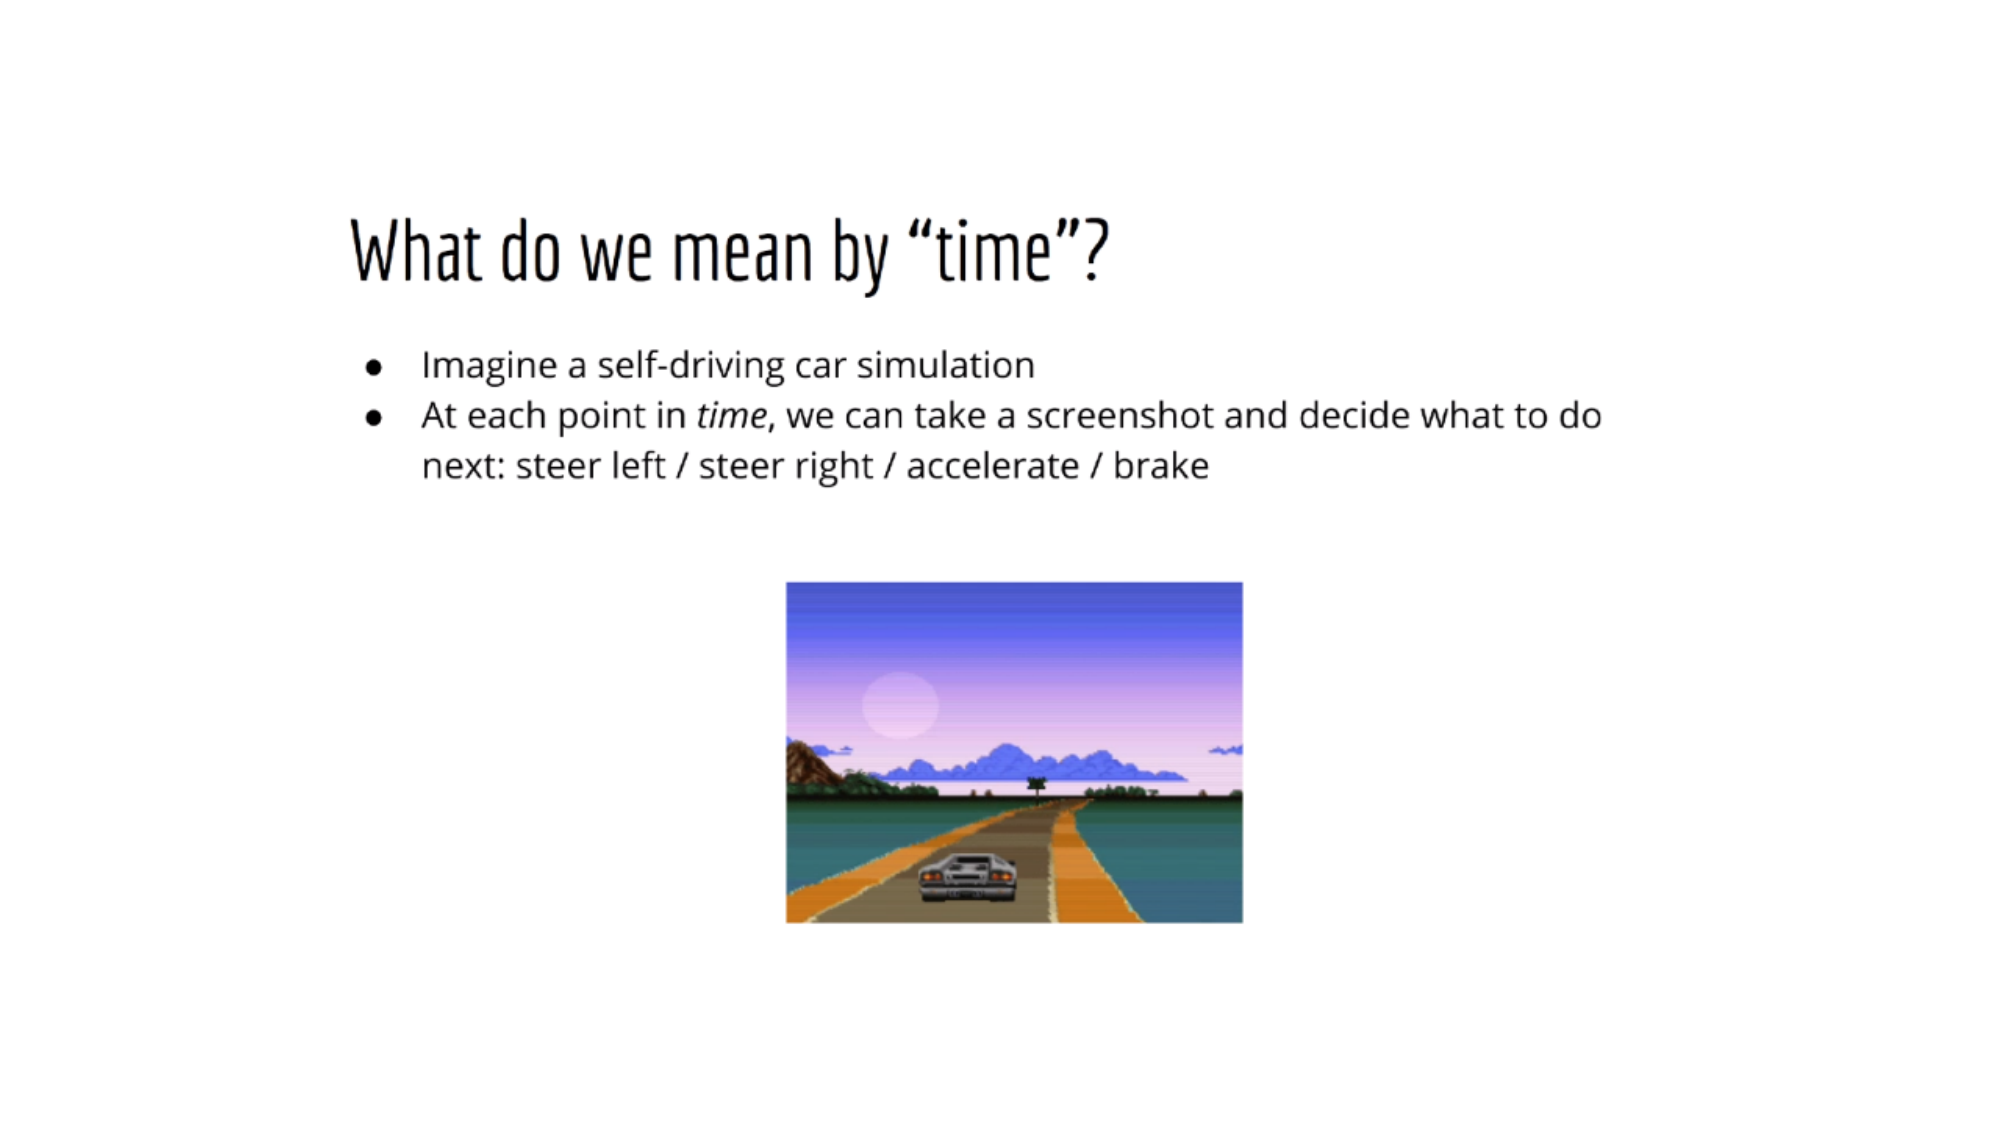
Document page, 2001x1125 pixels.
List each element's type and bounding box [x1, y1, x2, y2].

picture [320, 190, 1680, 935]
